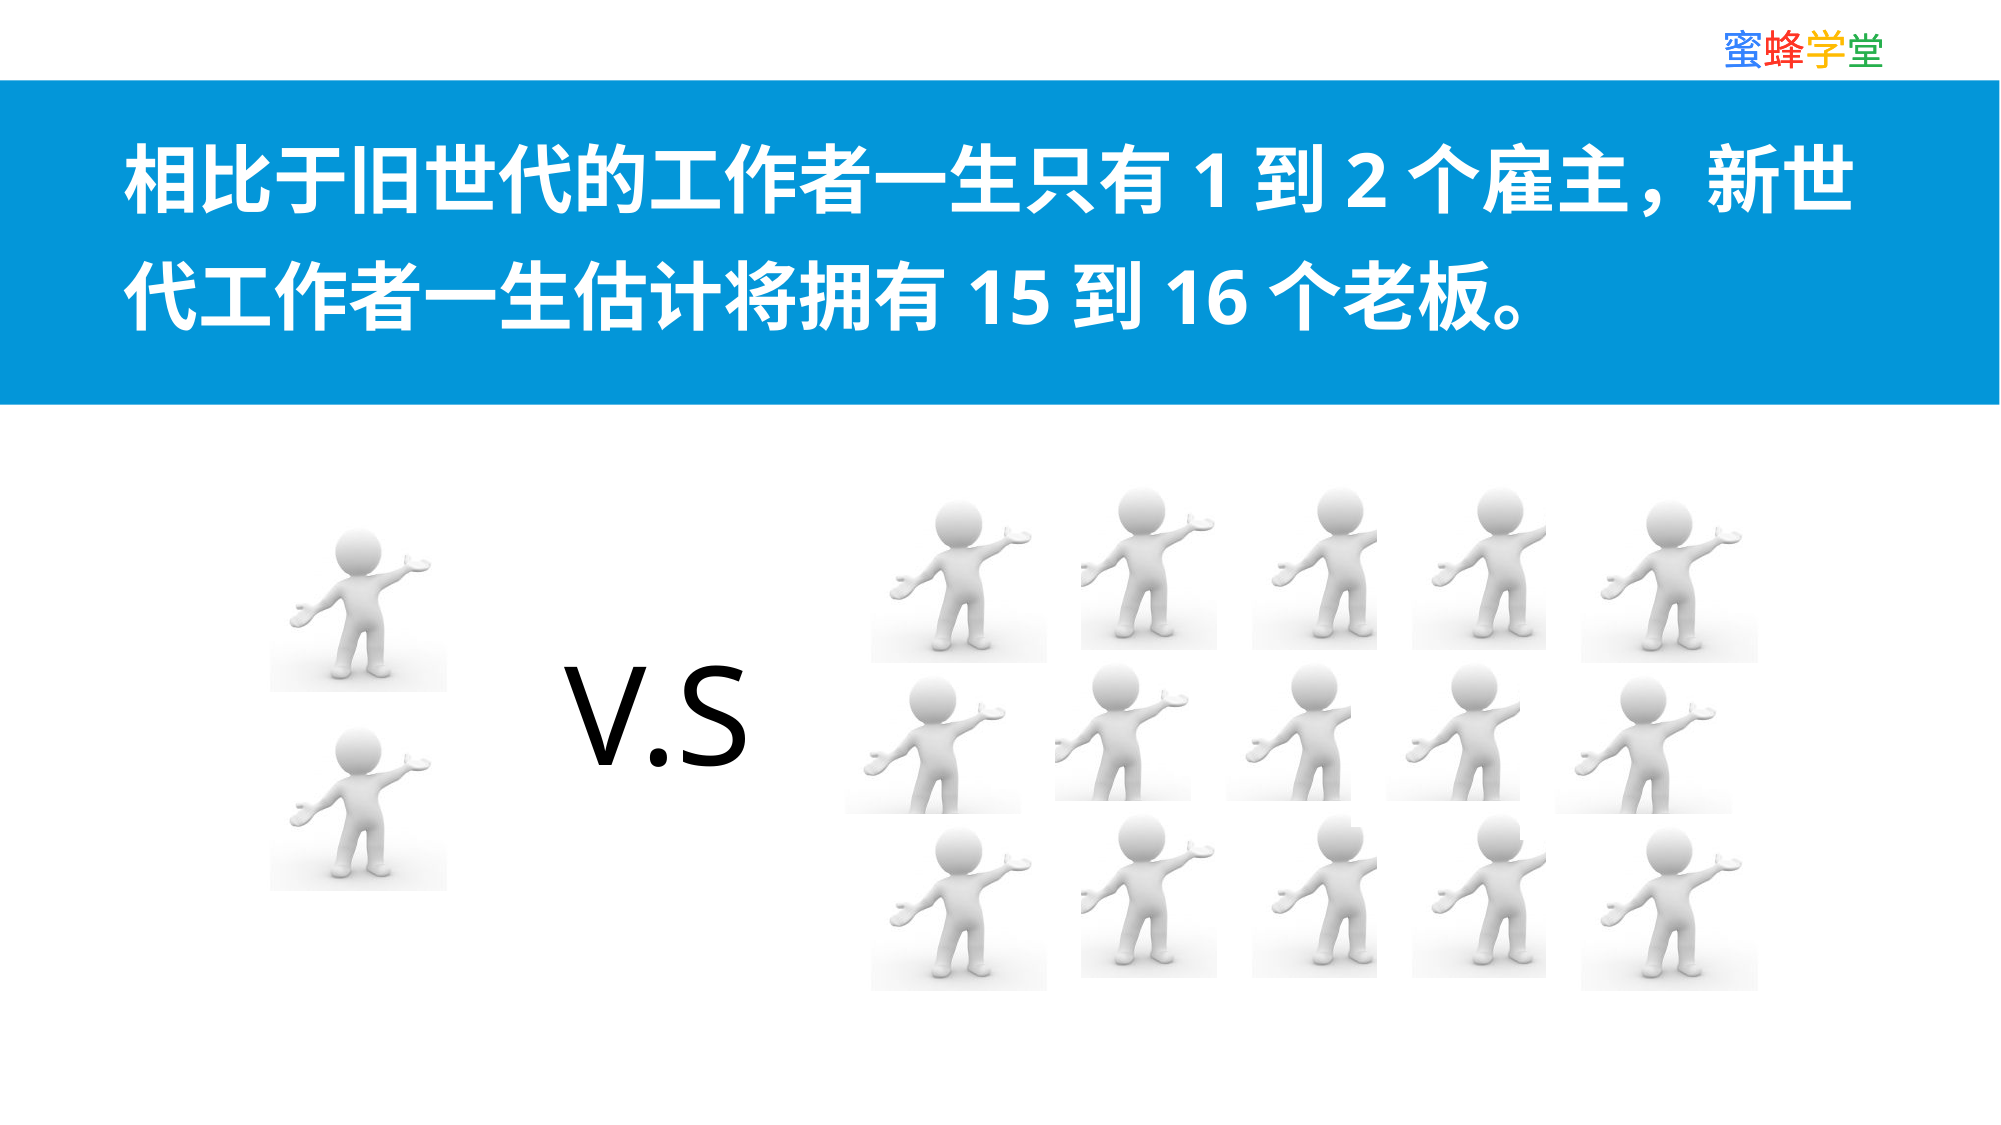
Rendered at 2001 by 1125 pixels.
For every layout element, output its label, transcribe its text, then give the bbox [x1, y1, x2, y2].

picture [235, 515, 481, 693]
text_box [0, 80, 2000, 405]
picture [809, 474, 1792, 991]
text_box 蜜蜂学堂 [1707, 15, 1932, 126]
text_box V.S [556, 620, 760, 801]
text_box 相比于旧世代的工作者一生只有1到2个雇主，新世代工作者一生估计将拥有15到16个老板。 [115, 98, 1884, 347]
picture [235, 714, 481, 891]
